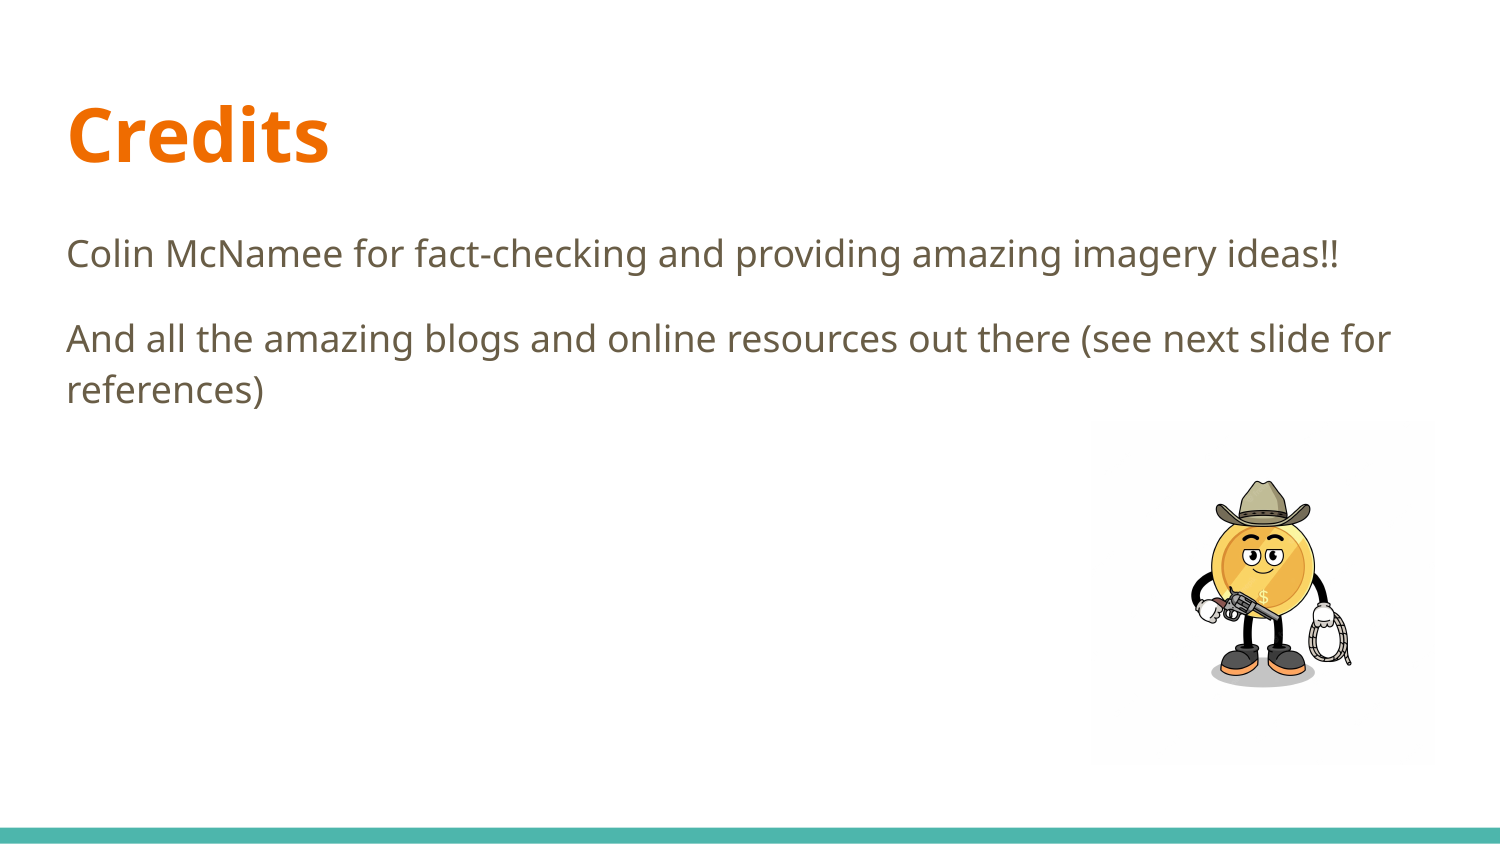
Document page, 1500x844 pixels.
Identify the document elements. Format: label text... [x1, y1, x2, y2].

title Credits [51, 72, 1449, 189]
list Colin McNamee for fact-checking and providing amazing imagery ideas!! And all the amazing blogs and online resources out there (see next slide for references) [51, 207, 1449, 750]
picture [1091, 421, 1435, 765]
